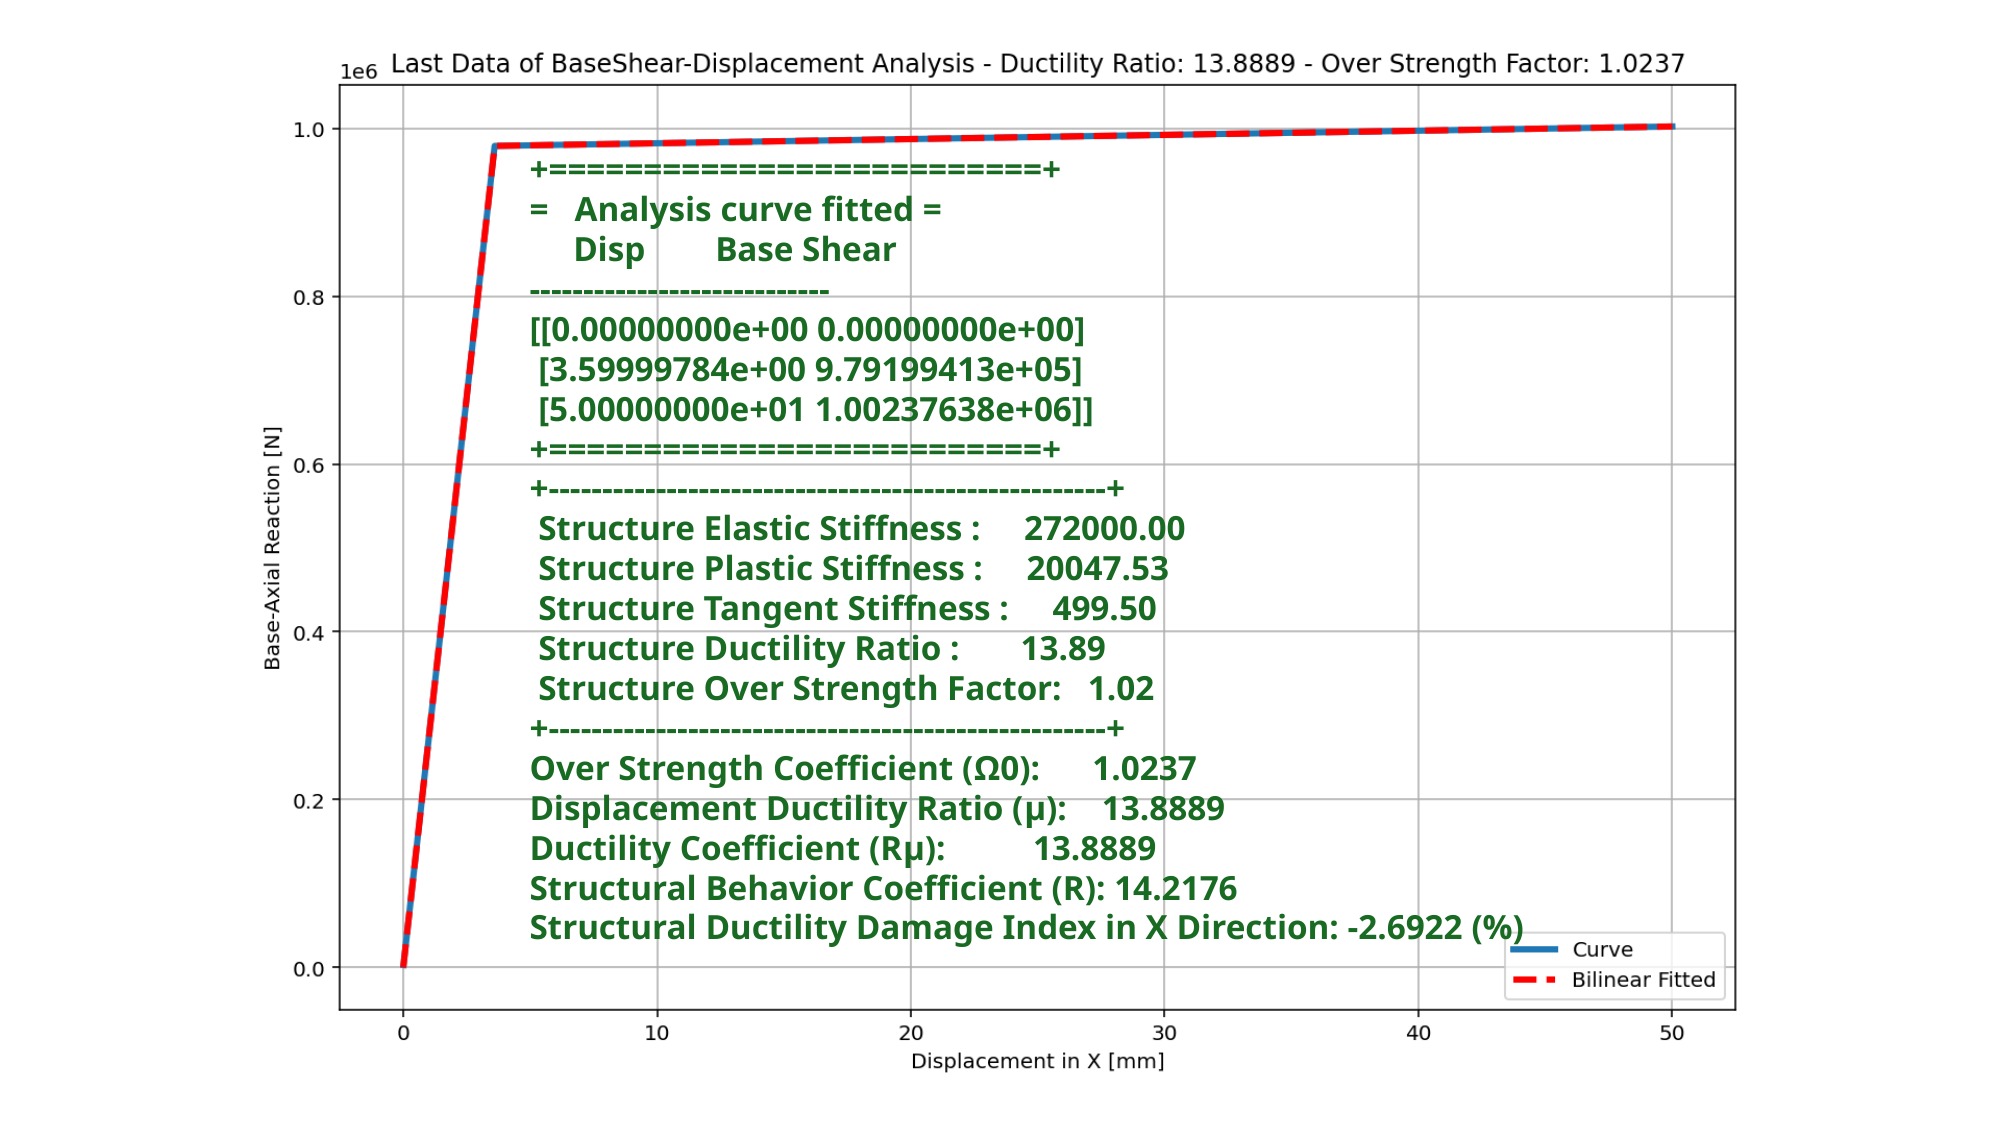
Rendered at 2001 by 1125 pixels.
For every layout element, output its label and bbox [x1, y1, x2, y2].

picture [249, 37, 1751, 1087]
